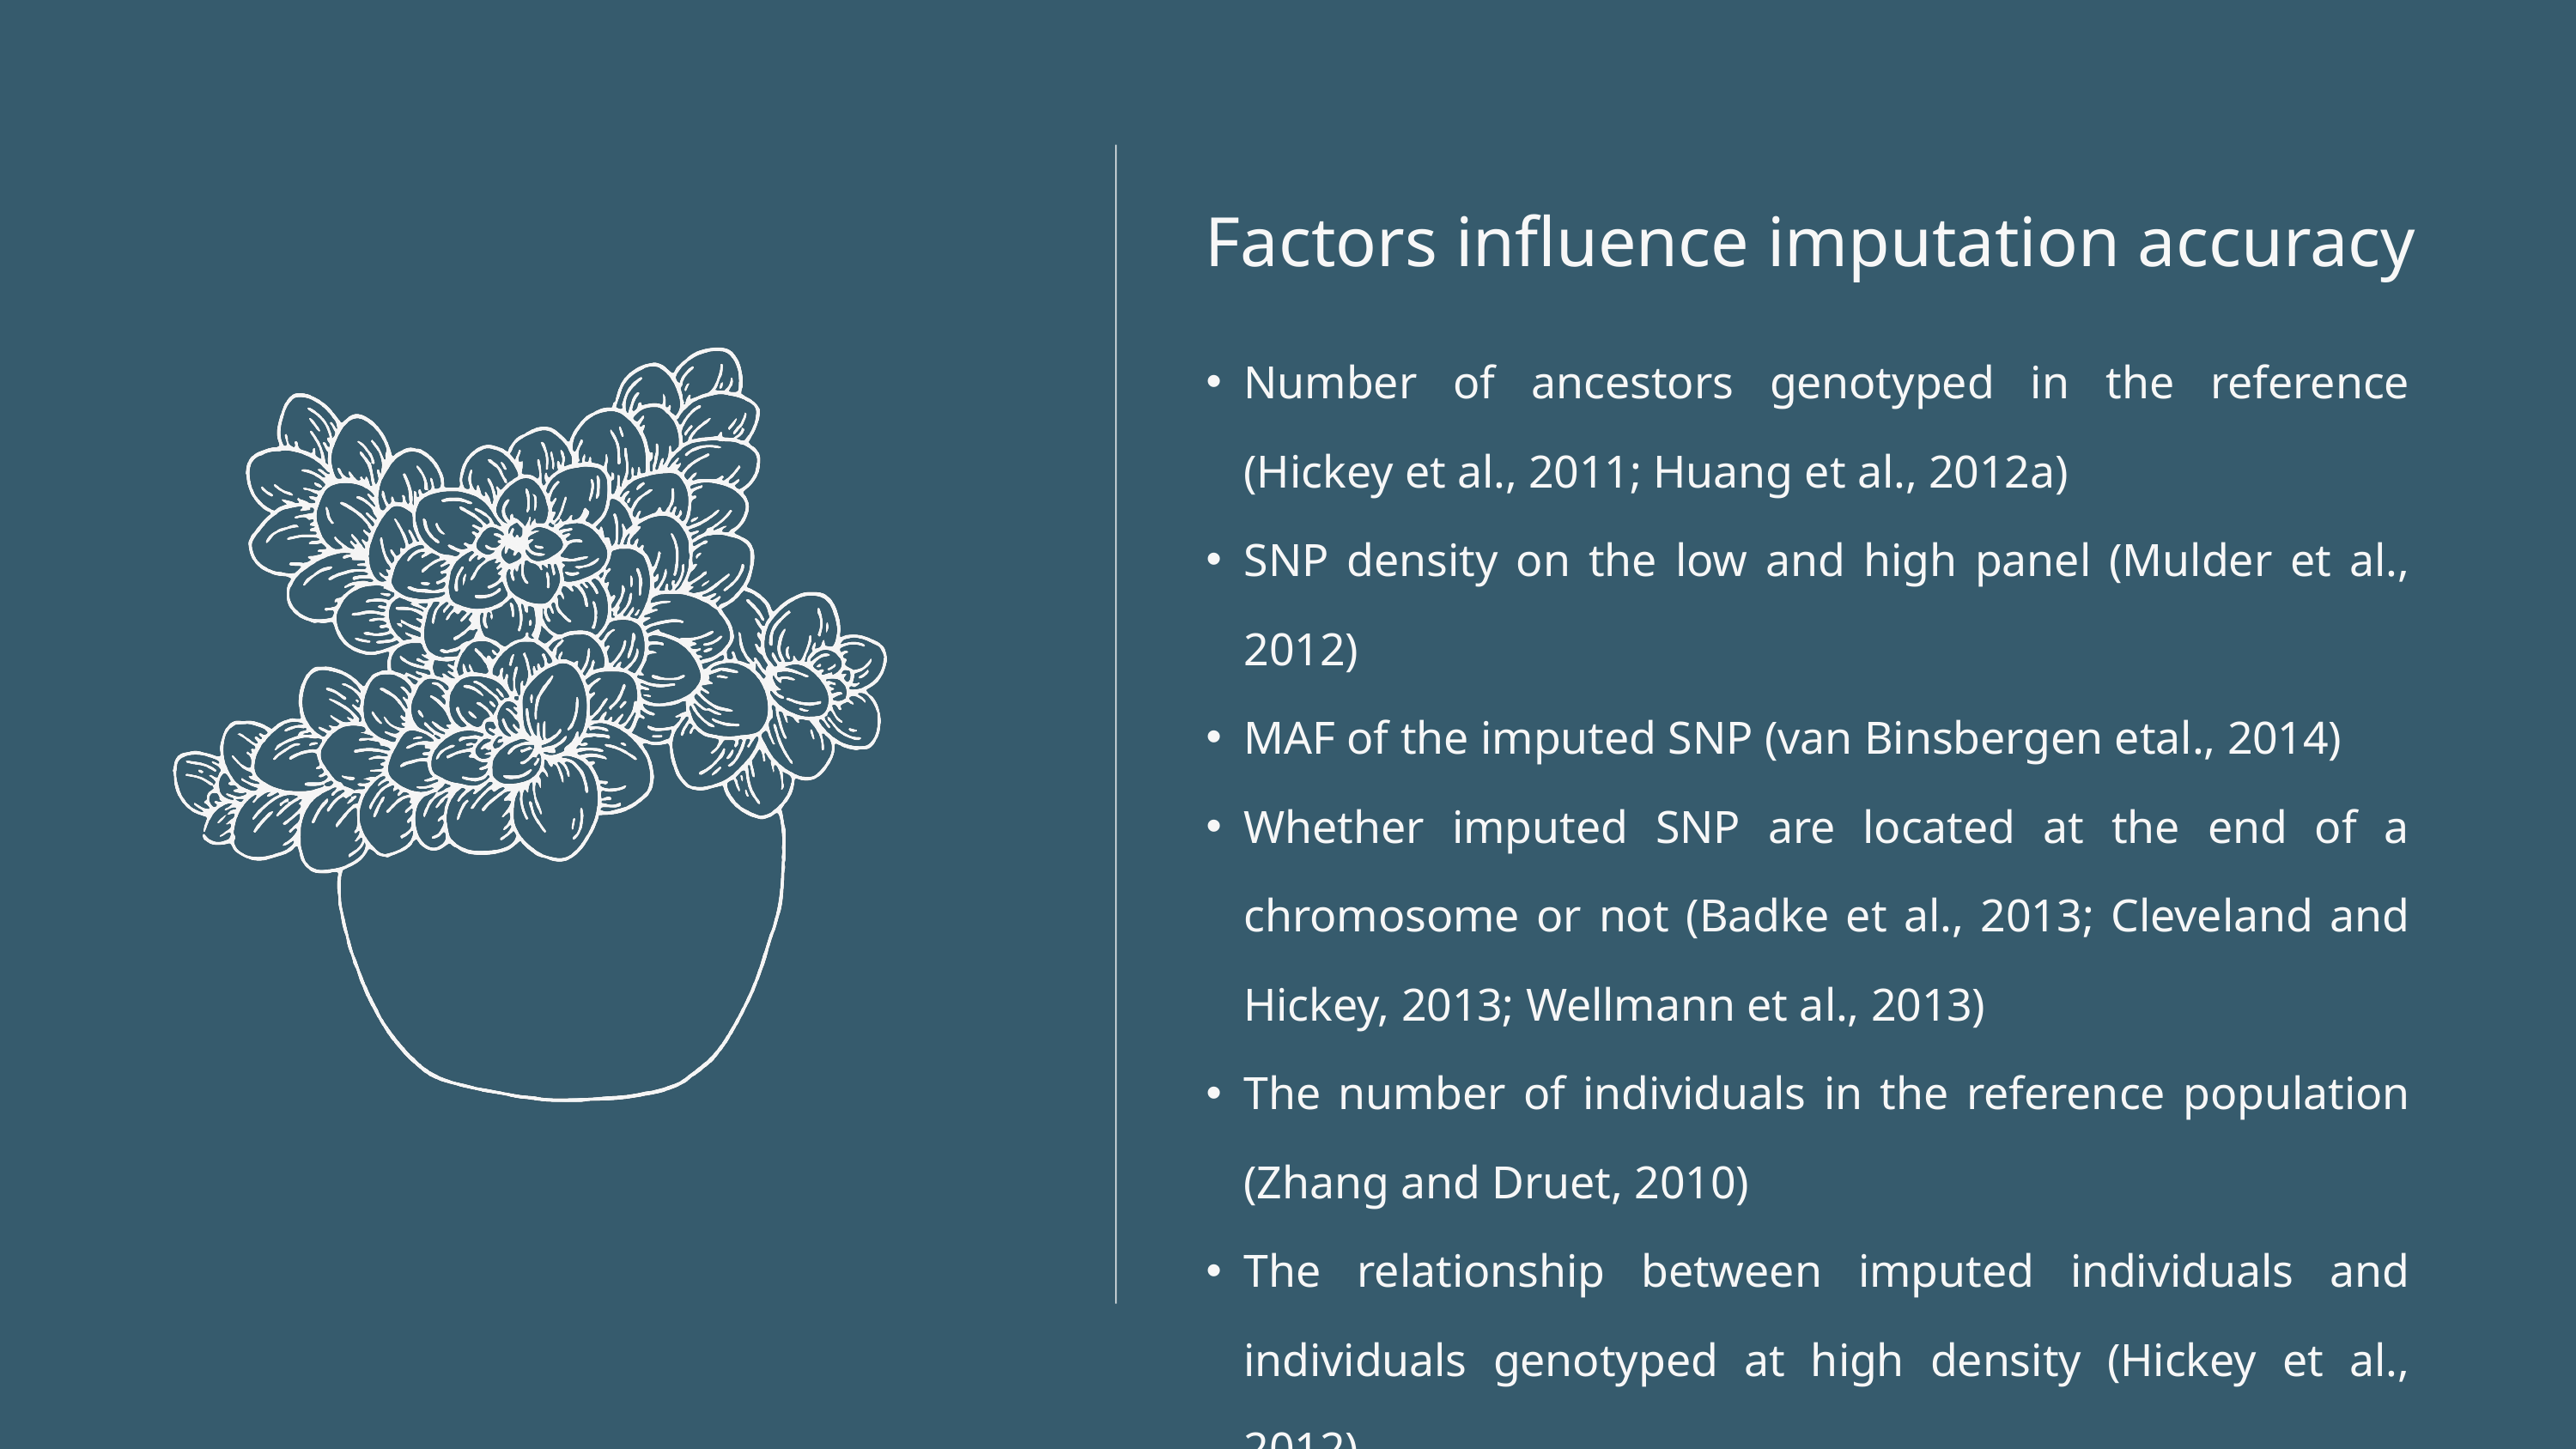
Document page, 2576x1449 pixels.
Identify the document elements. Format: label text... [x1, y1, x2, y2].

picture [173, 346, 889, 1102]
text_box Factors influence imputation accuracy [1185, 185, 2437, 281]
text_box Number of ancestors genotyped in the reference (Hickey et al., 2011; Huang et al., 2012a) SNP density on the low and high panel (Mulder et al., 2012) MAF of the imputed SNP (van Binsbergen etal., 2014) Whether imputed SNP are located at the end of a chromosome or not (Badke et al., 2013; Cleveland and Hickey, 2013; Wellmann et al., 2013) The number of individuals in the reference population (Zhang and Druet, 2010) The relationship between imputed individuals and individuals genotyped at high density (Hickey et al., 2012) [1168, 318, 2411, 1449]
